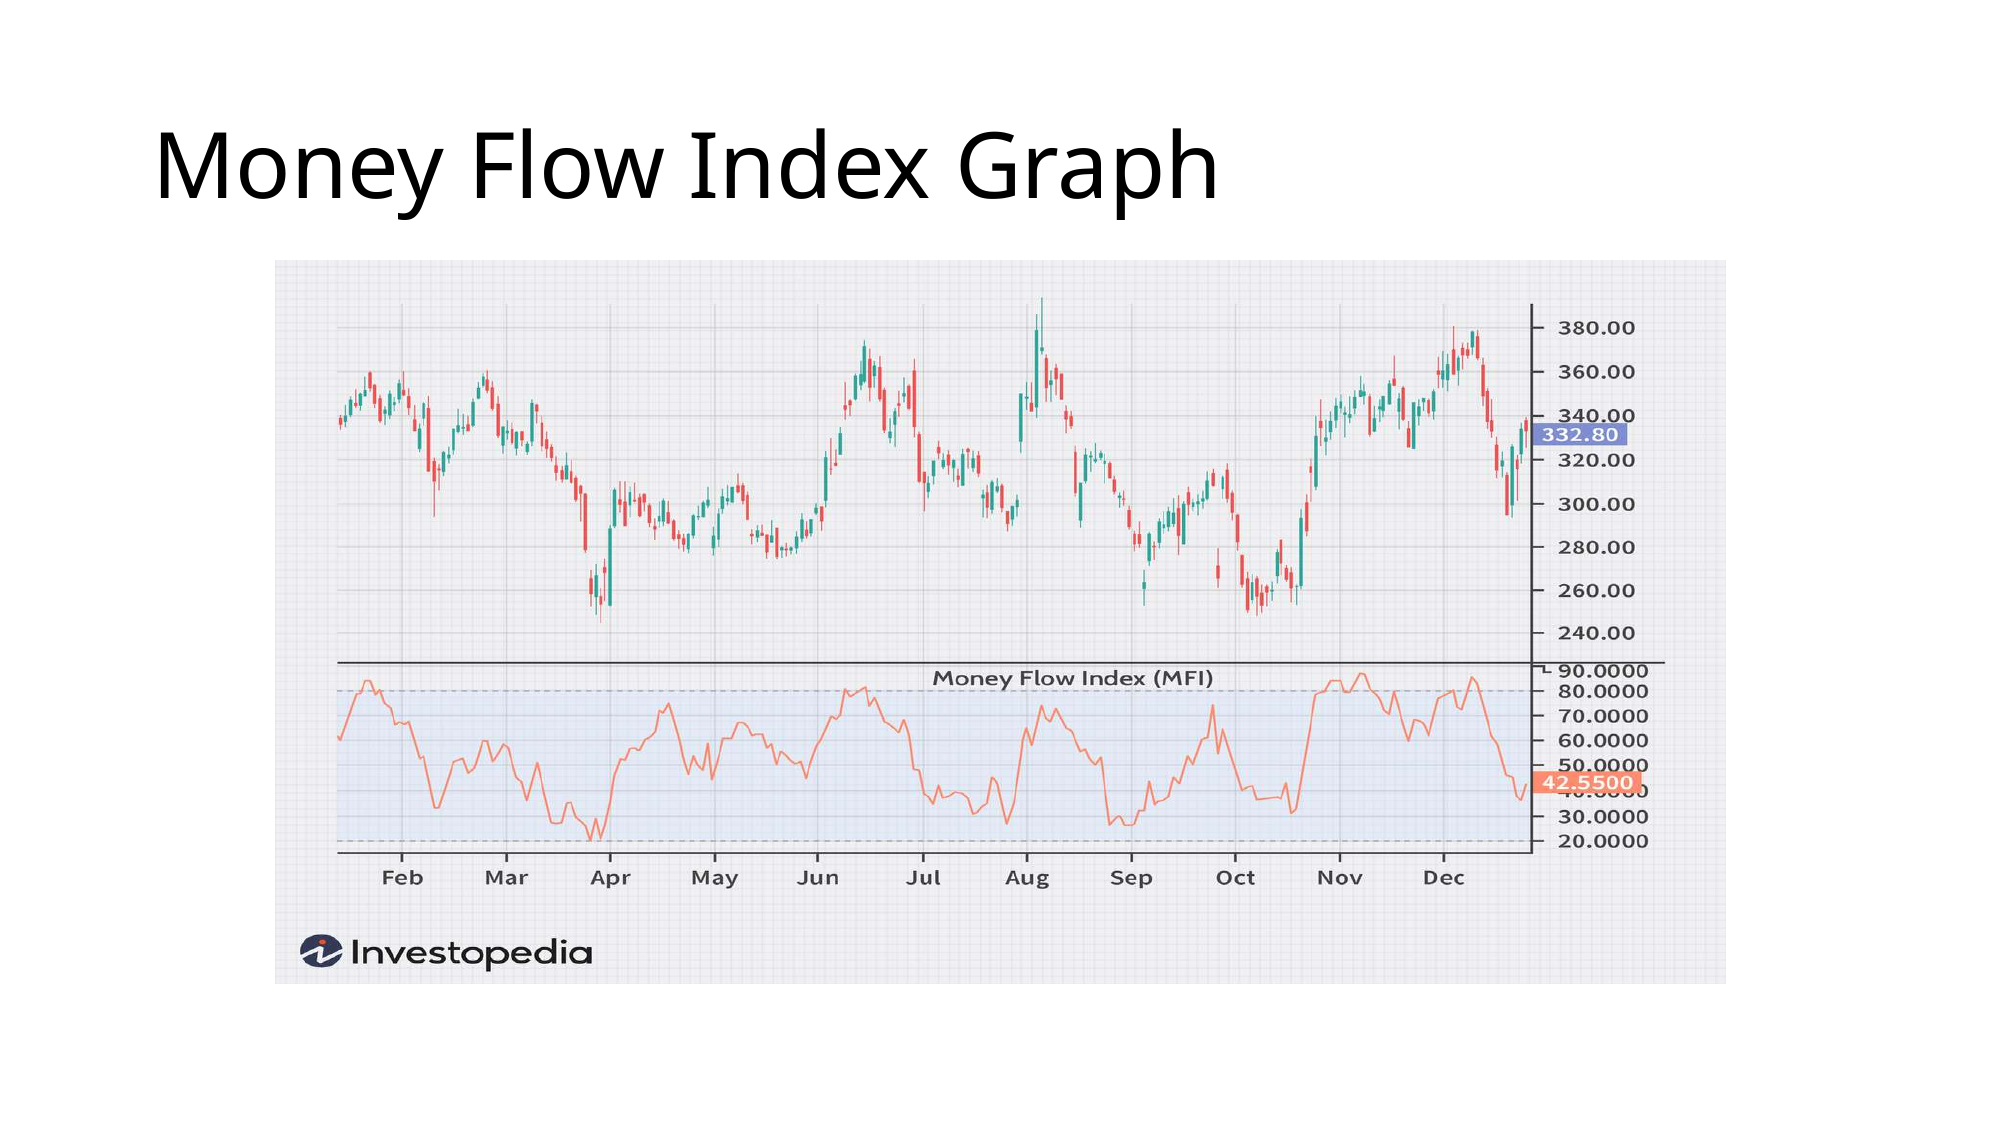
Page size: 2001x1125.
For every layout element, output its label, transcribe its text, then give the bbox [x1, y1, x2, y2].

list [275, 259, 1727, 985]
title Money Flow Index Graph [137, 59, 1863, 278]
